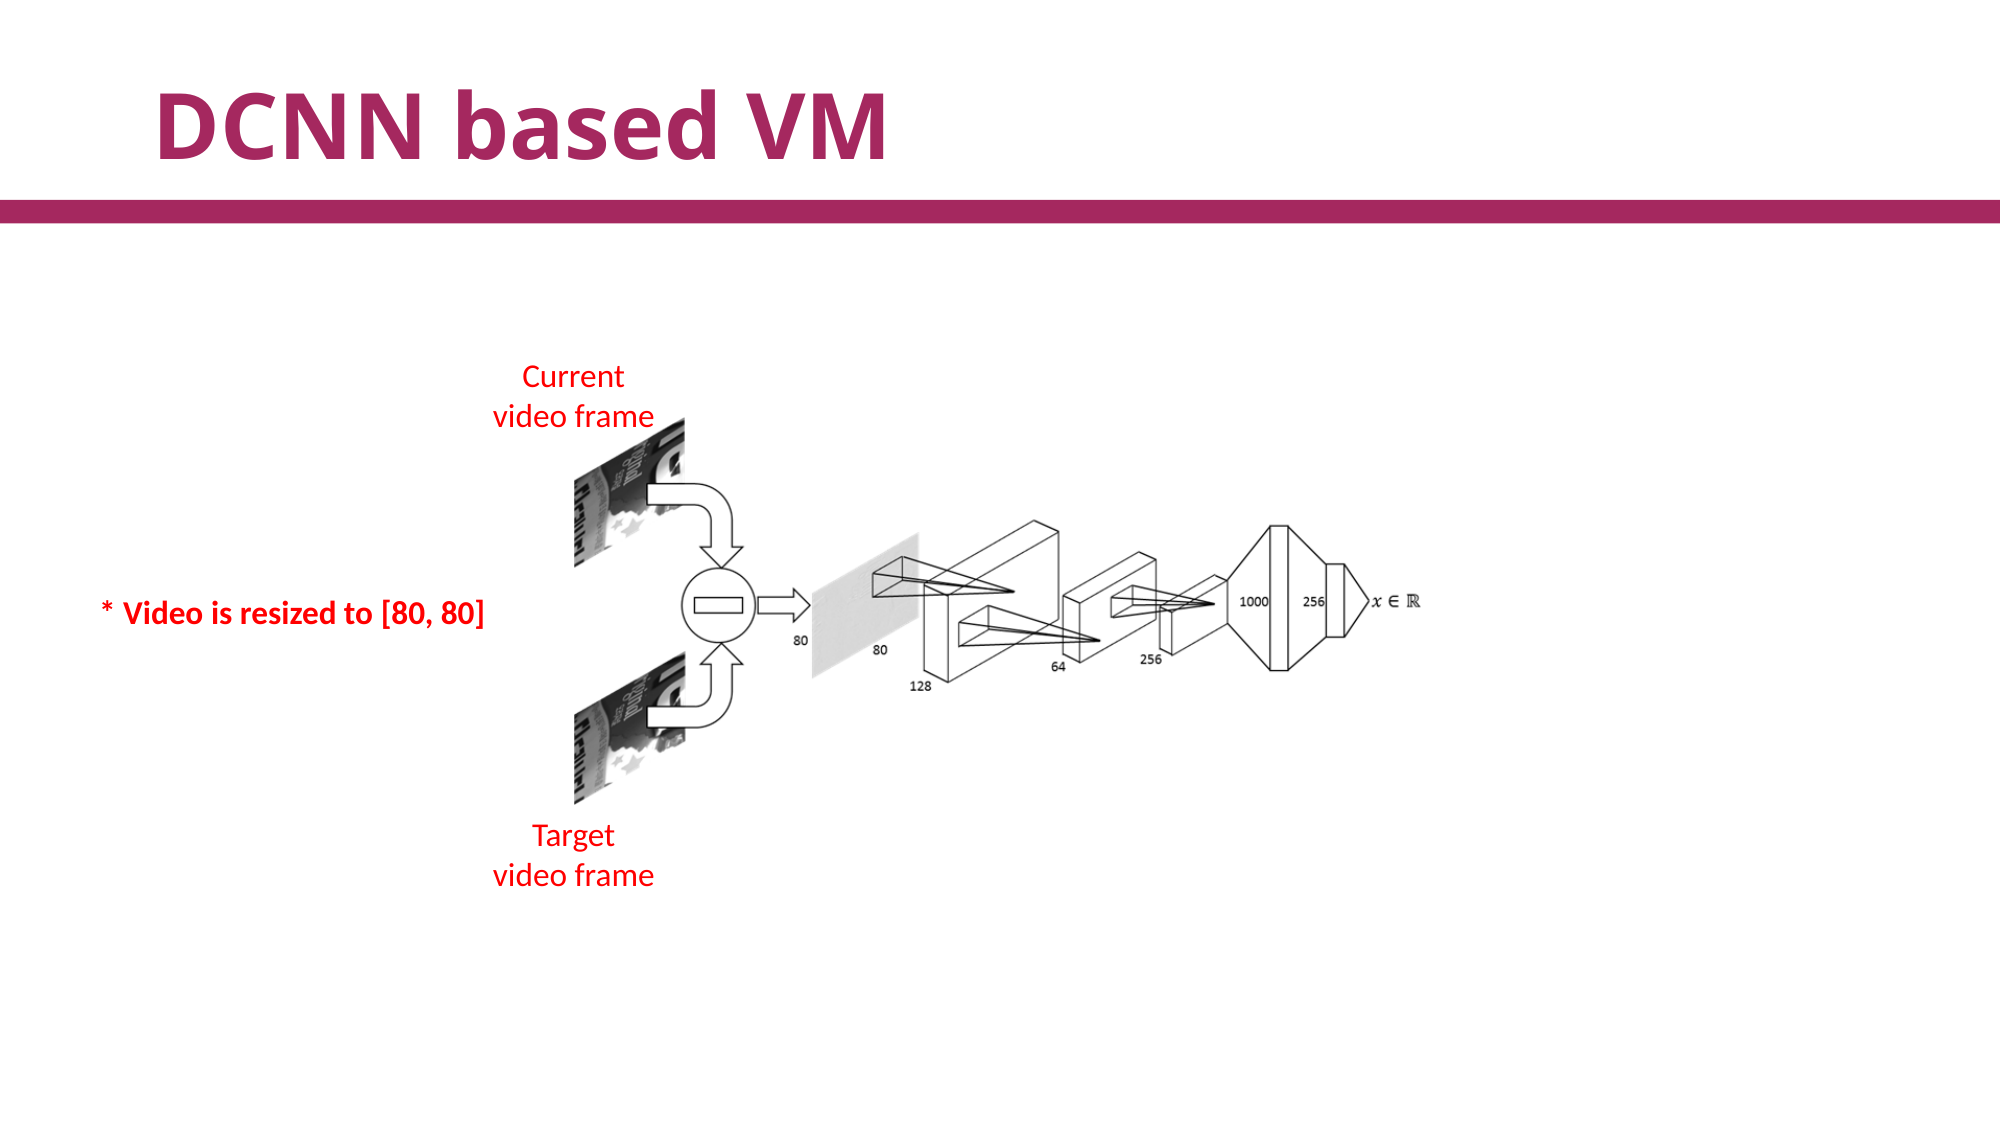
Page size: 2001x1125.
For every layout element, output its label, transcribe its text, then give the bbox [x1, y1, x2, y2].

text_box Target video frame [476, 805, 672, 901]
title DCNN based VM [137, 59, 1863, 199]
text_box * Video is resized to [80, 80] [76, 583, 509, 639]
text_box [0, 199, 2000, 224]
picture [573, 416, 1427, 806]
text_box Current video frame [476, 347, 672, 442]
